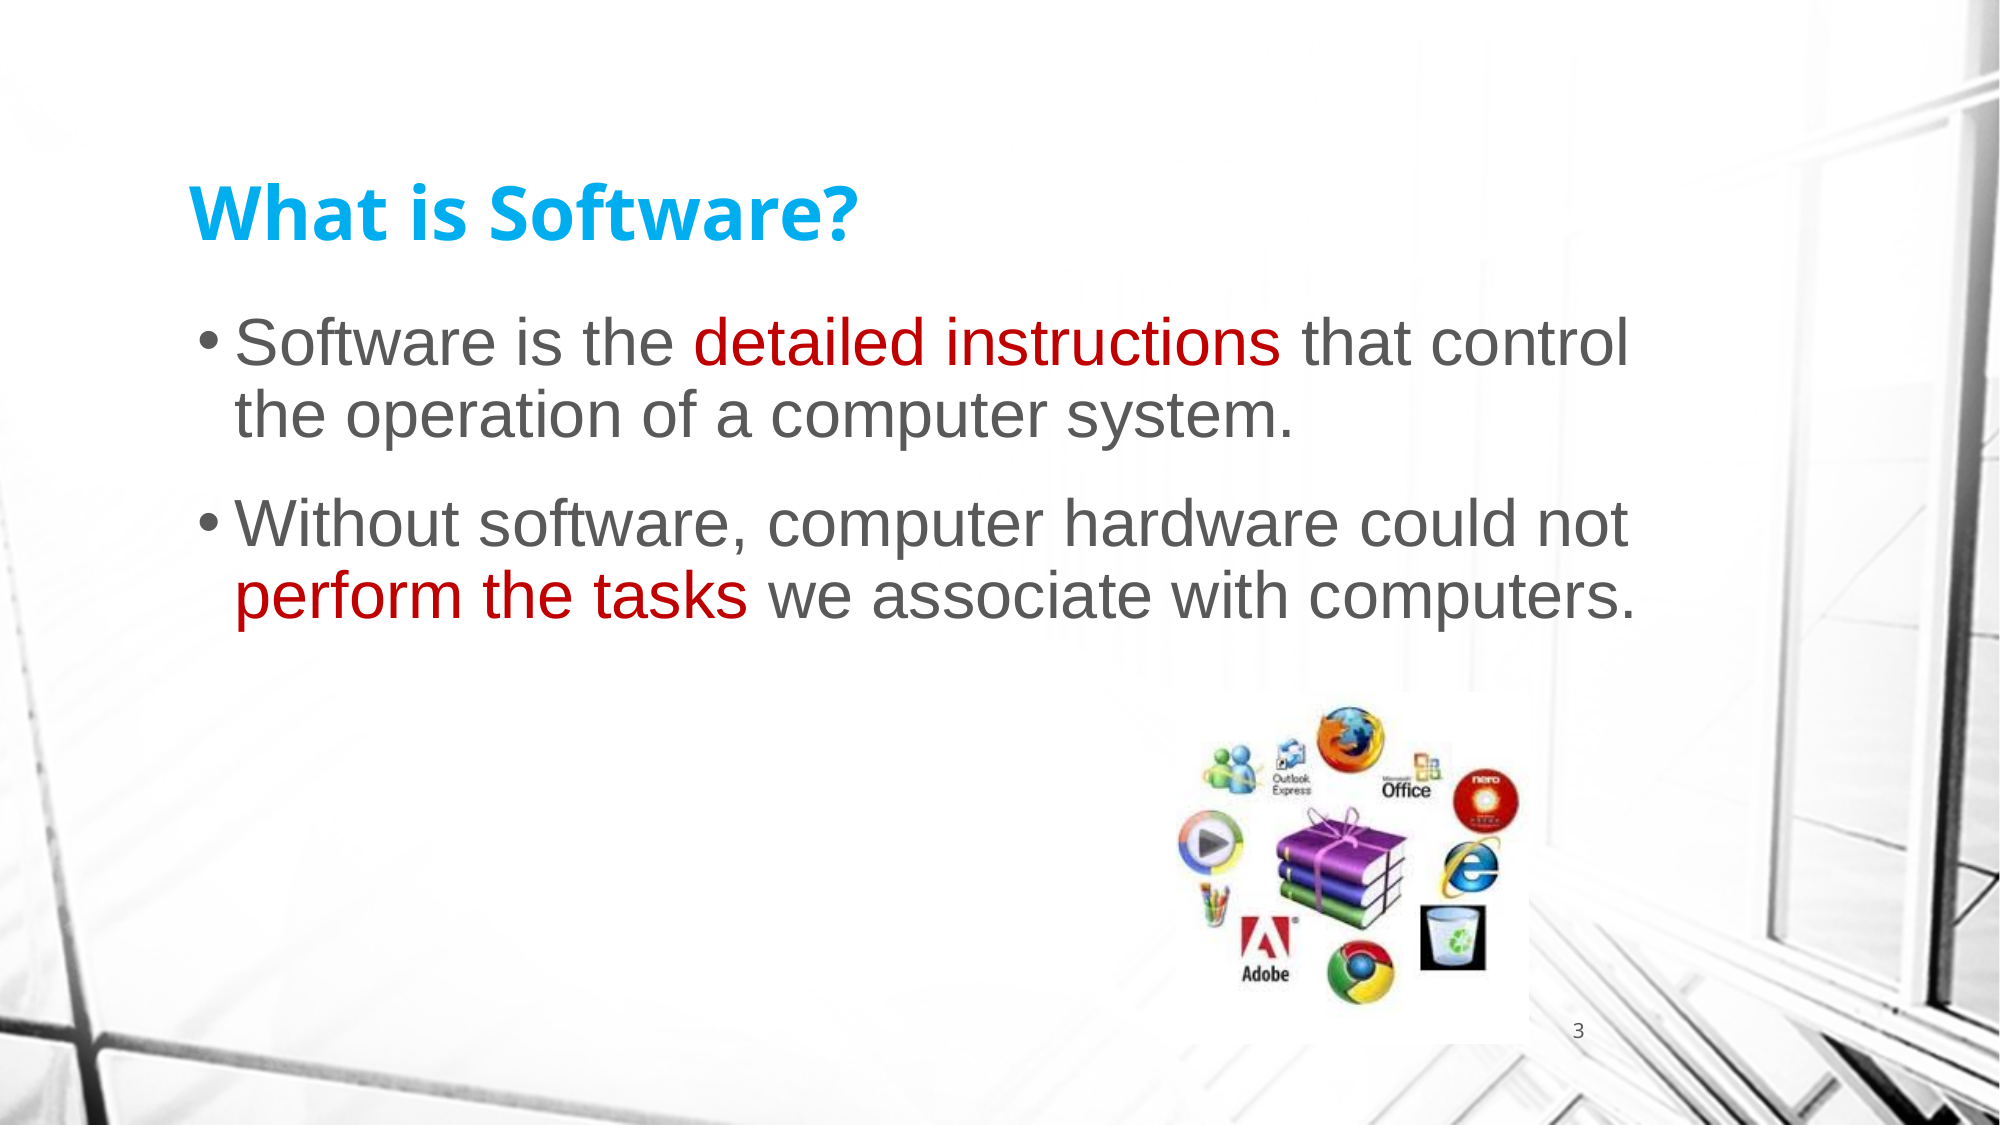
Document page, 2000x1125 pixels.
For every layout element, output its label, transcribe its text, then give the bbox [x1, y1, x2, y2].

title What is Software? [174, 87, 1709, 263]
list Software is the detailed instructions that control the operation of a computer system. Without software, computer hardware could not perform the tasks we associate with computers. [174, 299, 1709, 988]
slide_number 3 [1399, 1009, 1600, 1055]
picture [0, 0, 2000, 1125]
